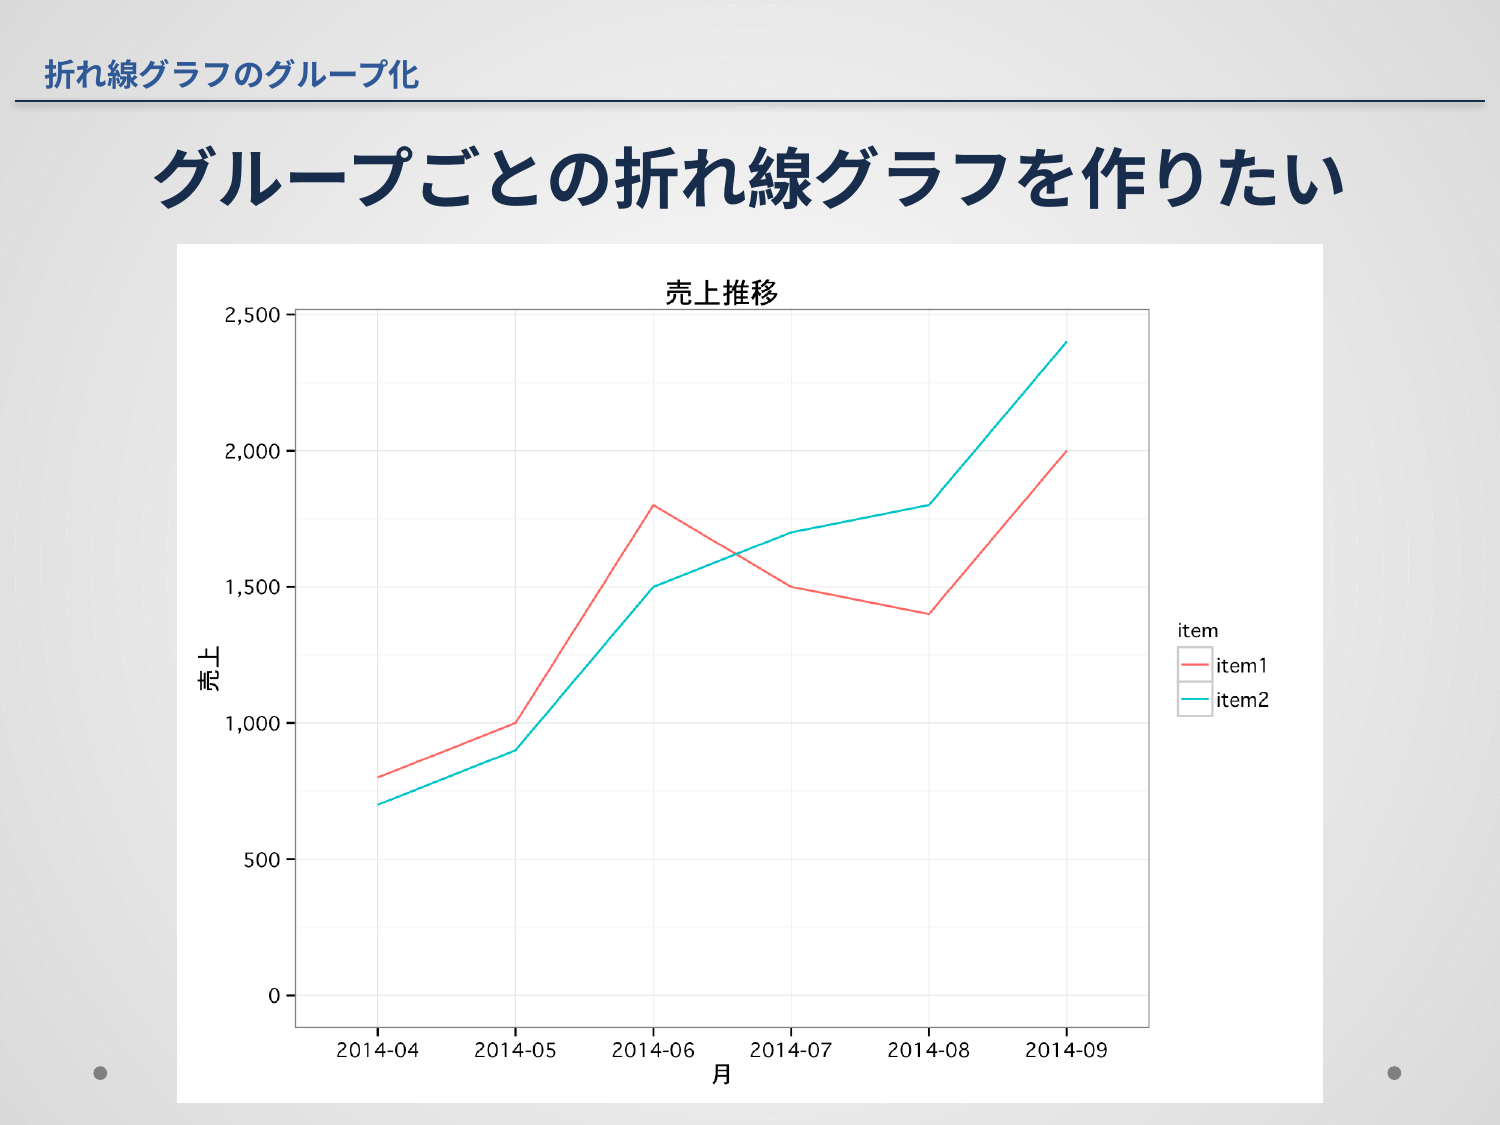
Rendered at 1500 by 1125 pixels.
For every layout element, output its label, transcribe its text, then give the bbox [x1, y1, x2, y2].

text_box グループごとの折れ線グラフを作りたい [28, 129, 1471, 225]
picture [177, 243, 1323, 1103]
title 折れ線グラフのグループ化 [29, 9, 1471, 97]
